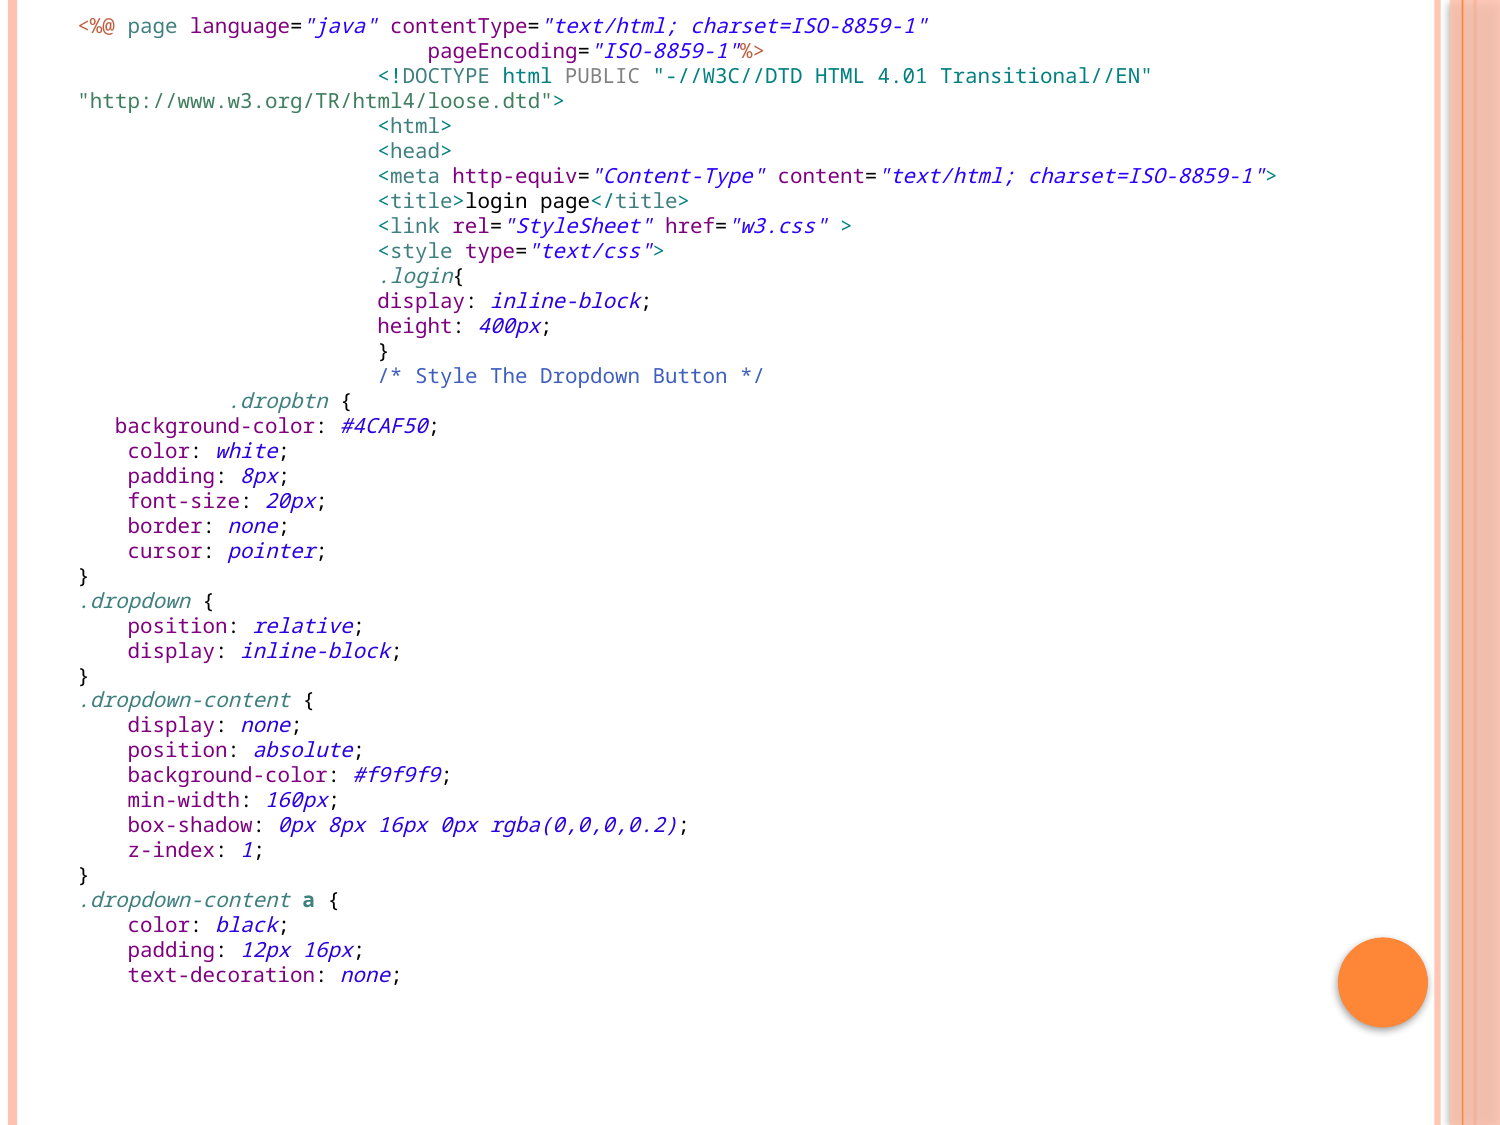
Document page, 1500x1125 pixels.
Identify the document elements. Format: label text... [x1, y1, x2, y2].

text_box <%@ page language="java" contentType="text/html; charset=ISO-8859-1" pageEncoding="ISO-8859-1"%> <!DOCTYPE html PUBLIC "-//W3C//DTD HTML 4.01 Transitional//EN" "http://www.w3.org/TR/html4/loose.dtd"> <html> <head> <meta http-equiv="Content-Type" content="text/html; charset=ISO-8859-1"> <title>login page</title> <link rel="StyleSheet" href="w3.css" > <style type="text/css"> .login{ display: inline-block; height: 400px; } /* Style The Dropdown Button */ .dropbtn { background-color: #4CAF50; color: white; padding: 8px; font-size: 20px; border: none; cursor: pointer; } .dropdown { position: relative; display: inline-block; } .dropdown-content { display: none; position: absolute; background-color: #f9f9f9; min-width: 160px; box-shadow: 0px 8px 16px 0px rgba(0,0,0,0.2); z-index: 1; } .dropdown-content a { color: black; padding: 12px 16px; text-decoration: none; [62, 5, 1500, 995]
